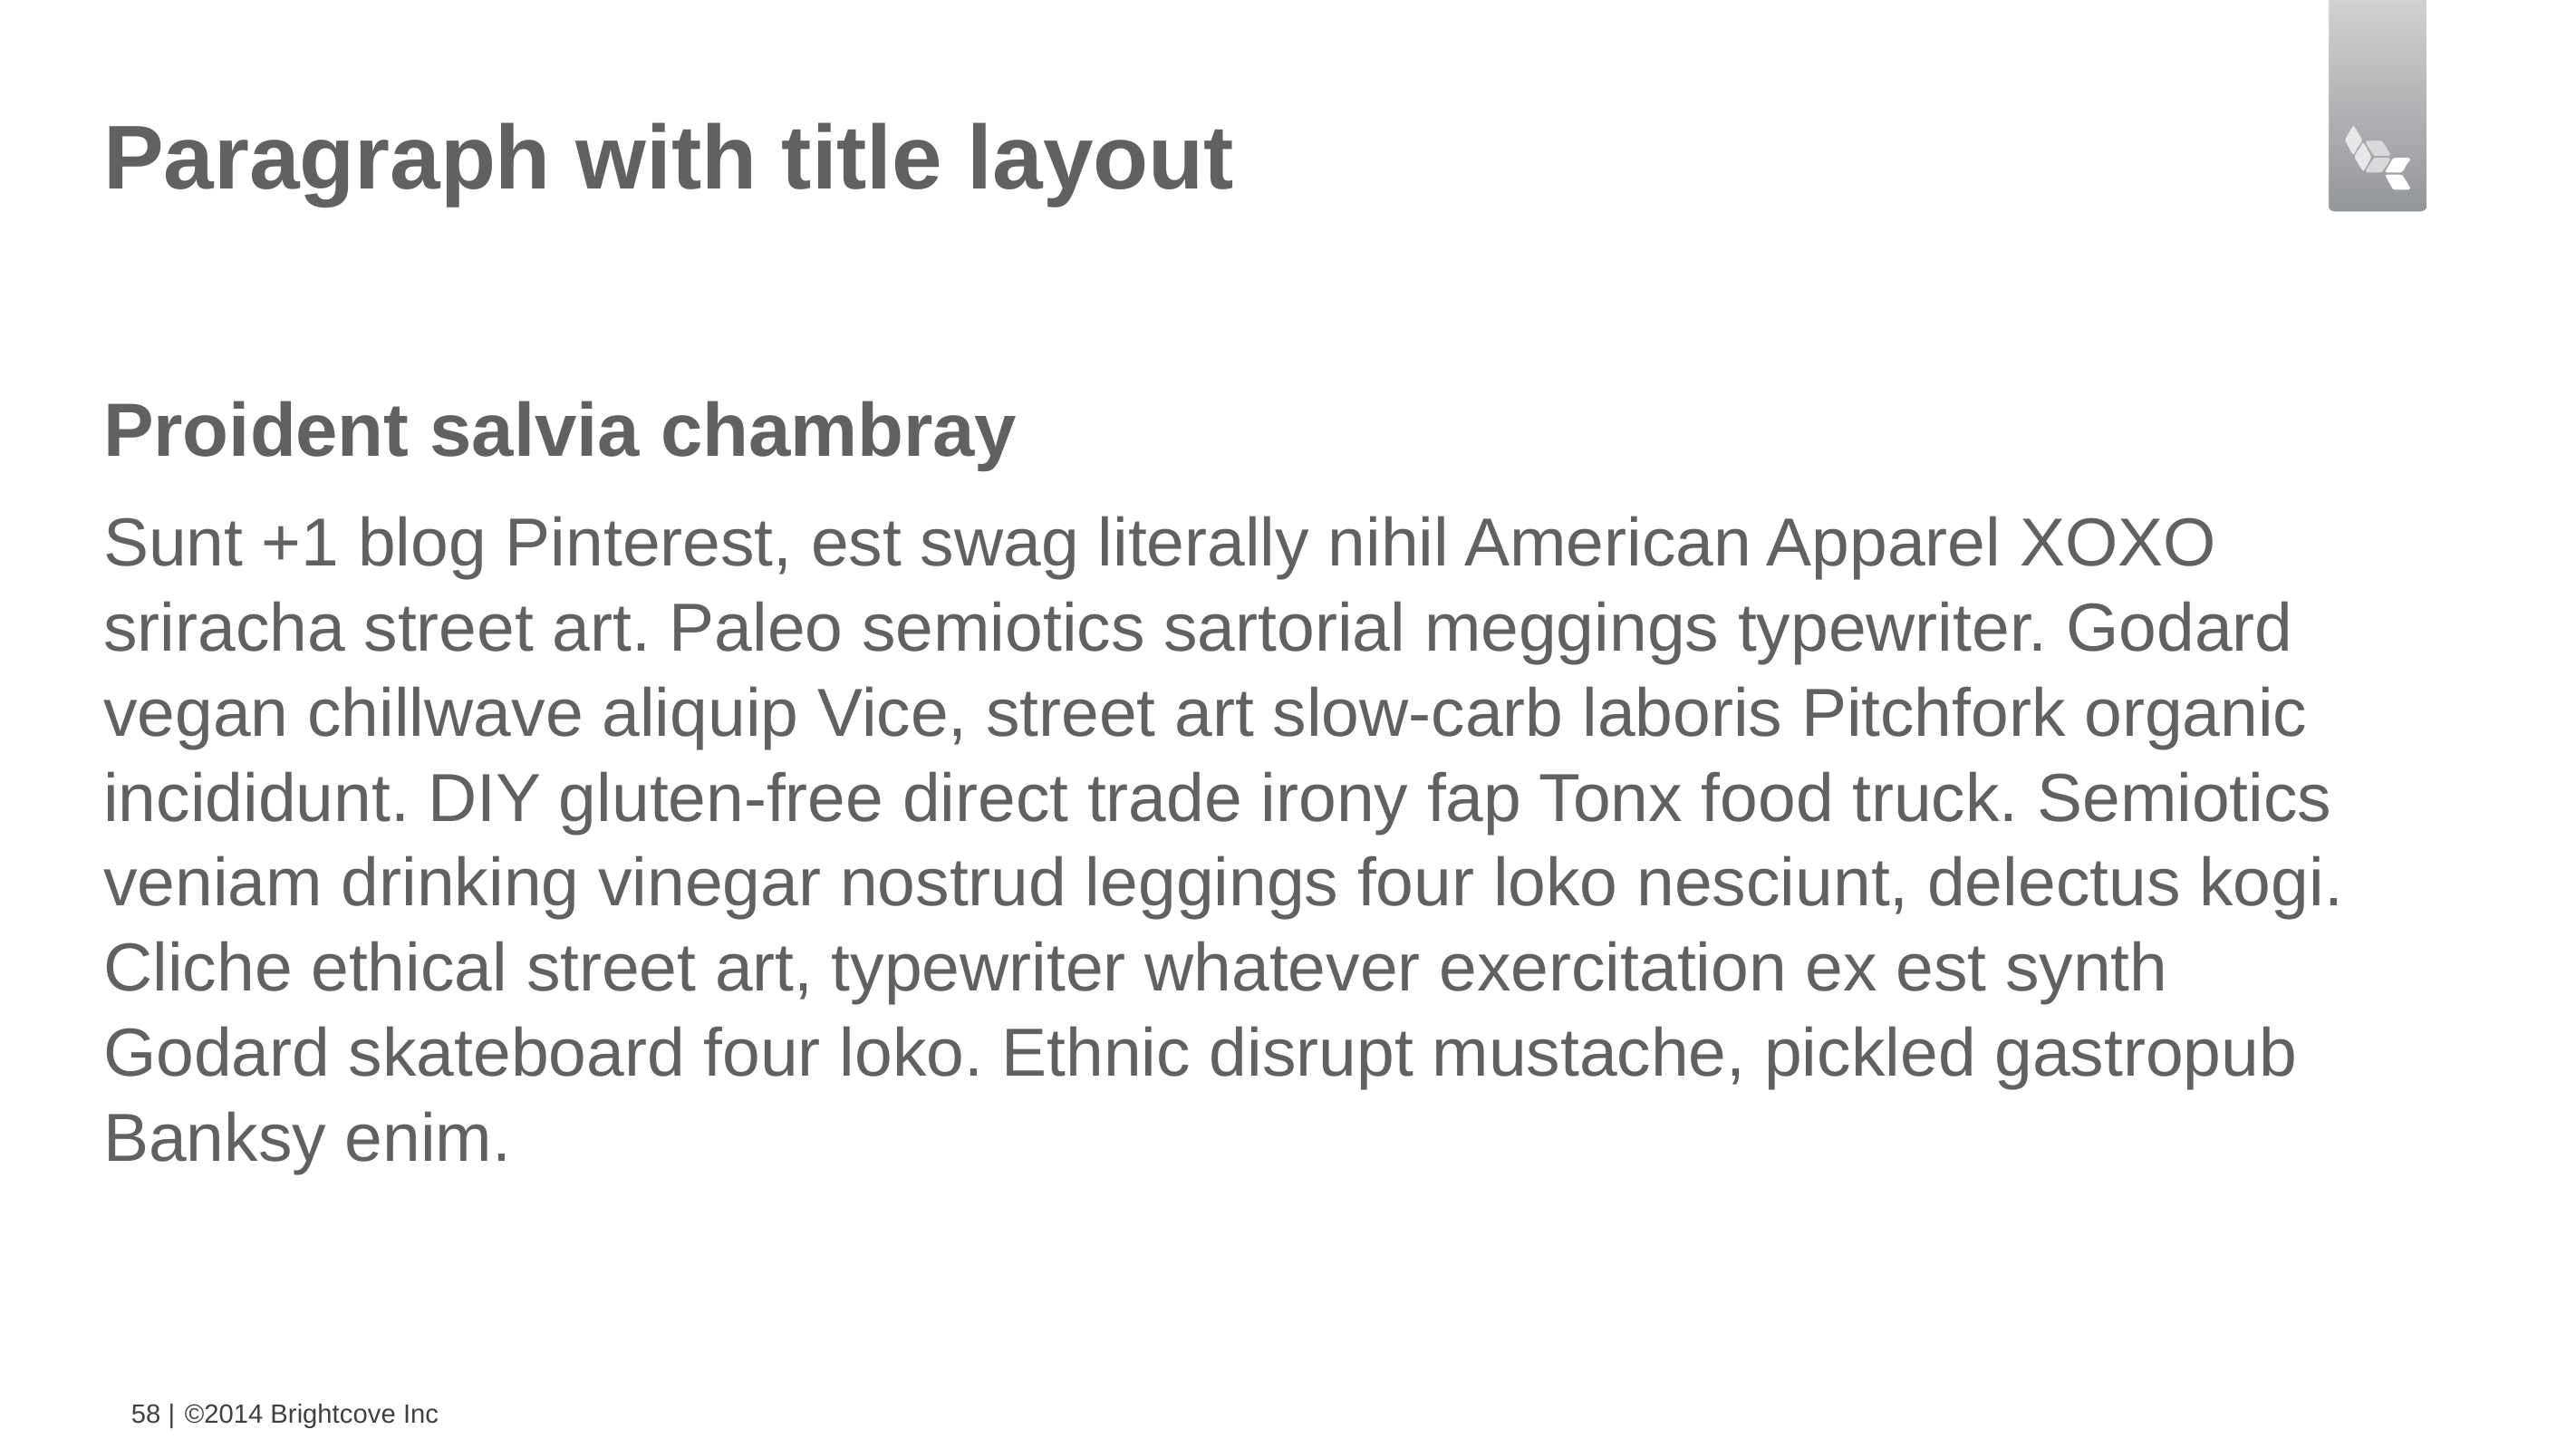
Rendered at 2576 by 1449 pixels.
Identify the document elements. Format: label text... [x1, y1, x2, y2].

list Proident salvia chambray [80, 294, 2421, 484]
footer ©2014 Brightcove Inc [189, 1374, 988, 1449]
list Sunt +1 blog Pinterest, est swag literally nihil American Apparel XOXO sriracha street art. Paleo semiotics sartorial meggings typewriter. Godard vegan chillwave aliquip Vice, street art slow-carb laboris Pitchfork organic incididunt. DIY gluten-free direct trade irony fap Tonx food truck. Semiotics veniam drinking vinegar nostrud leggings four loko nesciunt, delectus kogi. Cliche ethical street art, typewriter whatever exercitation ex est synth Godard skateboard four loko. Ethnic disrupt mustache, pickled gastropub Banksy enim. [80, 484, 2421, 1291]
slide_number 58 | [88, 1374, 189, 1449]
title Paragraph with title layout [80, 44, 2270, 260]
